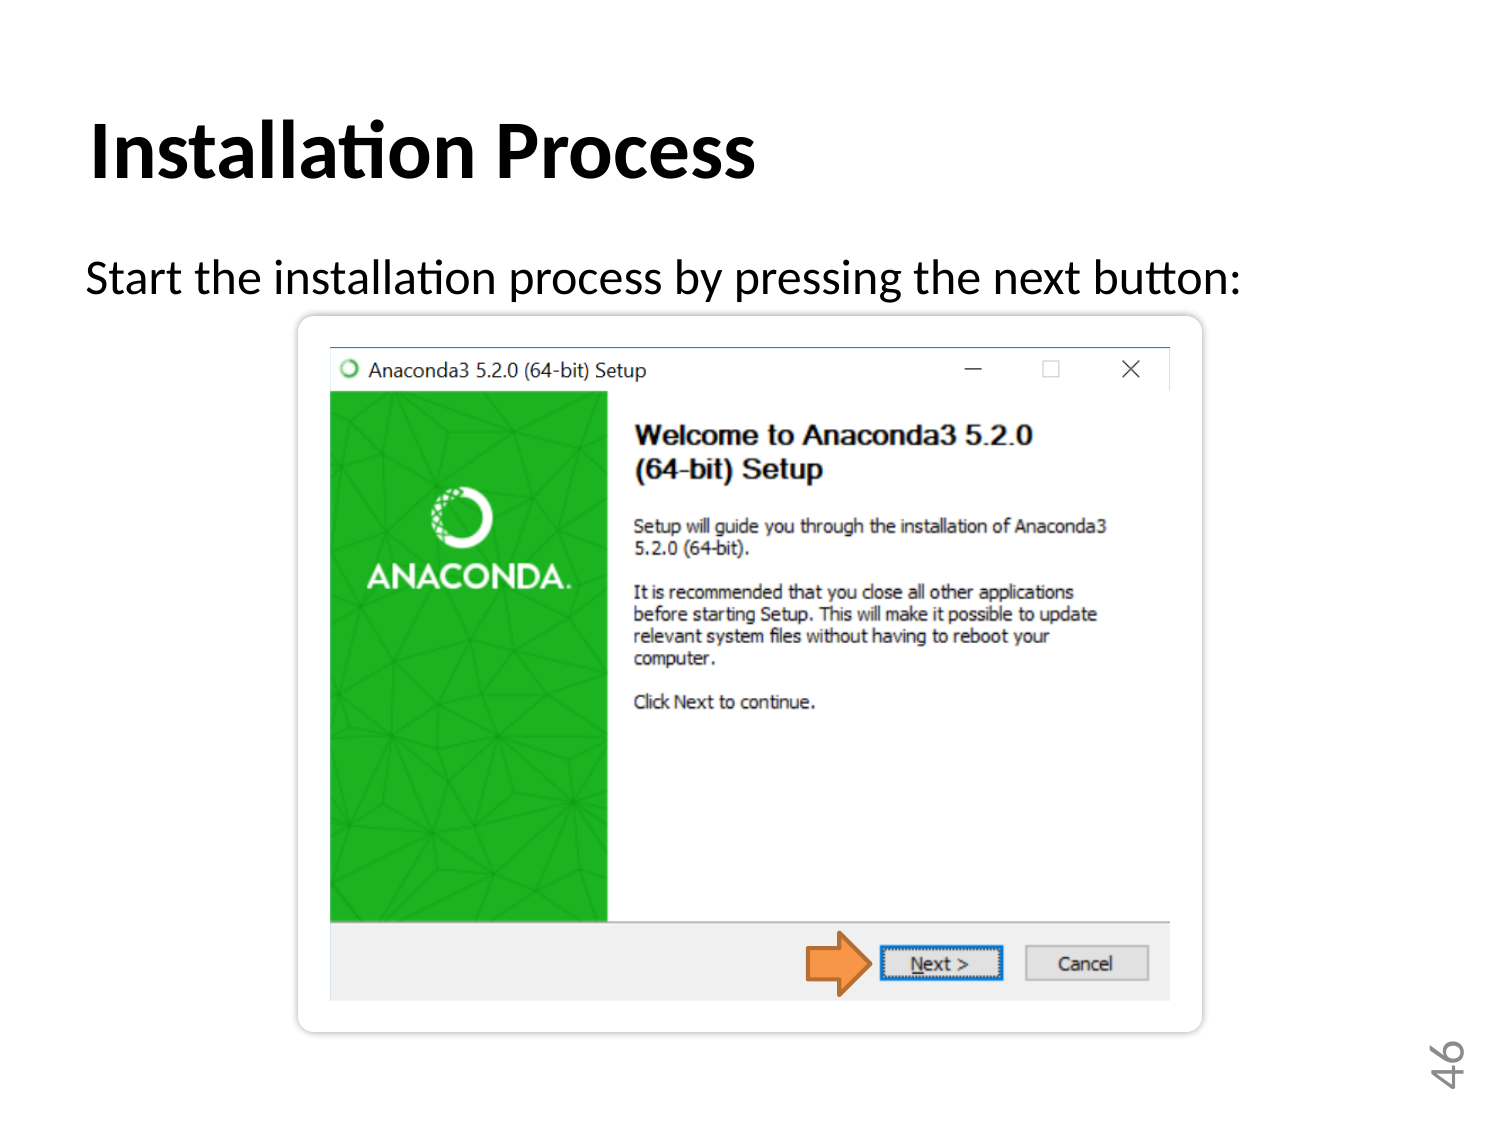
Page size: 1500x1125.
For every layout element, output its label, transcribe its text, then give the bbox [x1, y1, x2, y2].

picture [329, 346, 1171, 1002]
slide_number 46 [1412, 1025, 1475, 1125]
text_box Installation Process [74, 87, 1438, 203]
text_box Start the installation process by pressing the next button: [70, 237, 1434, 313]
